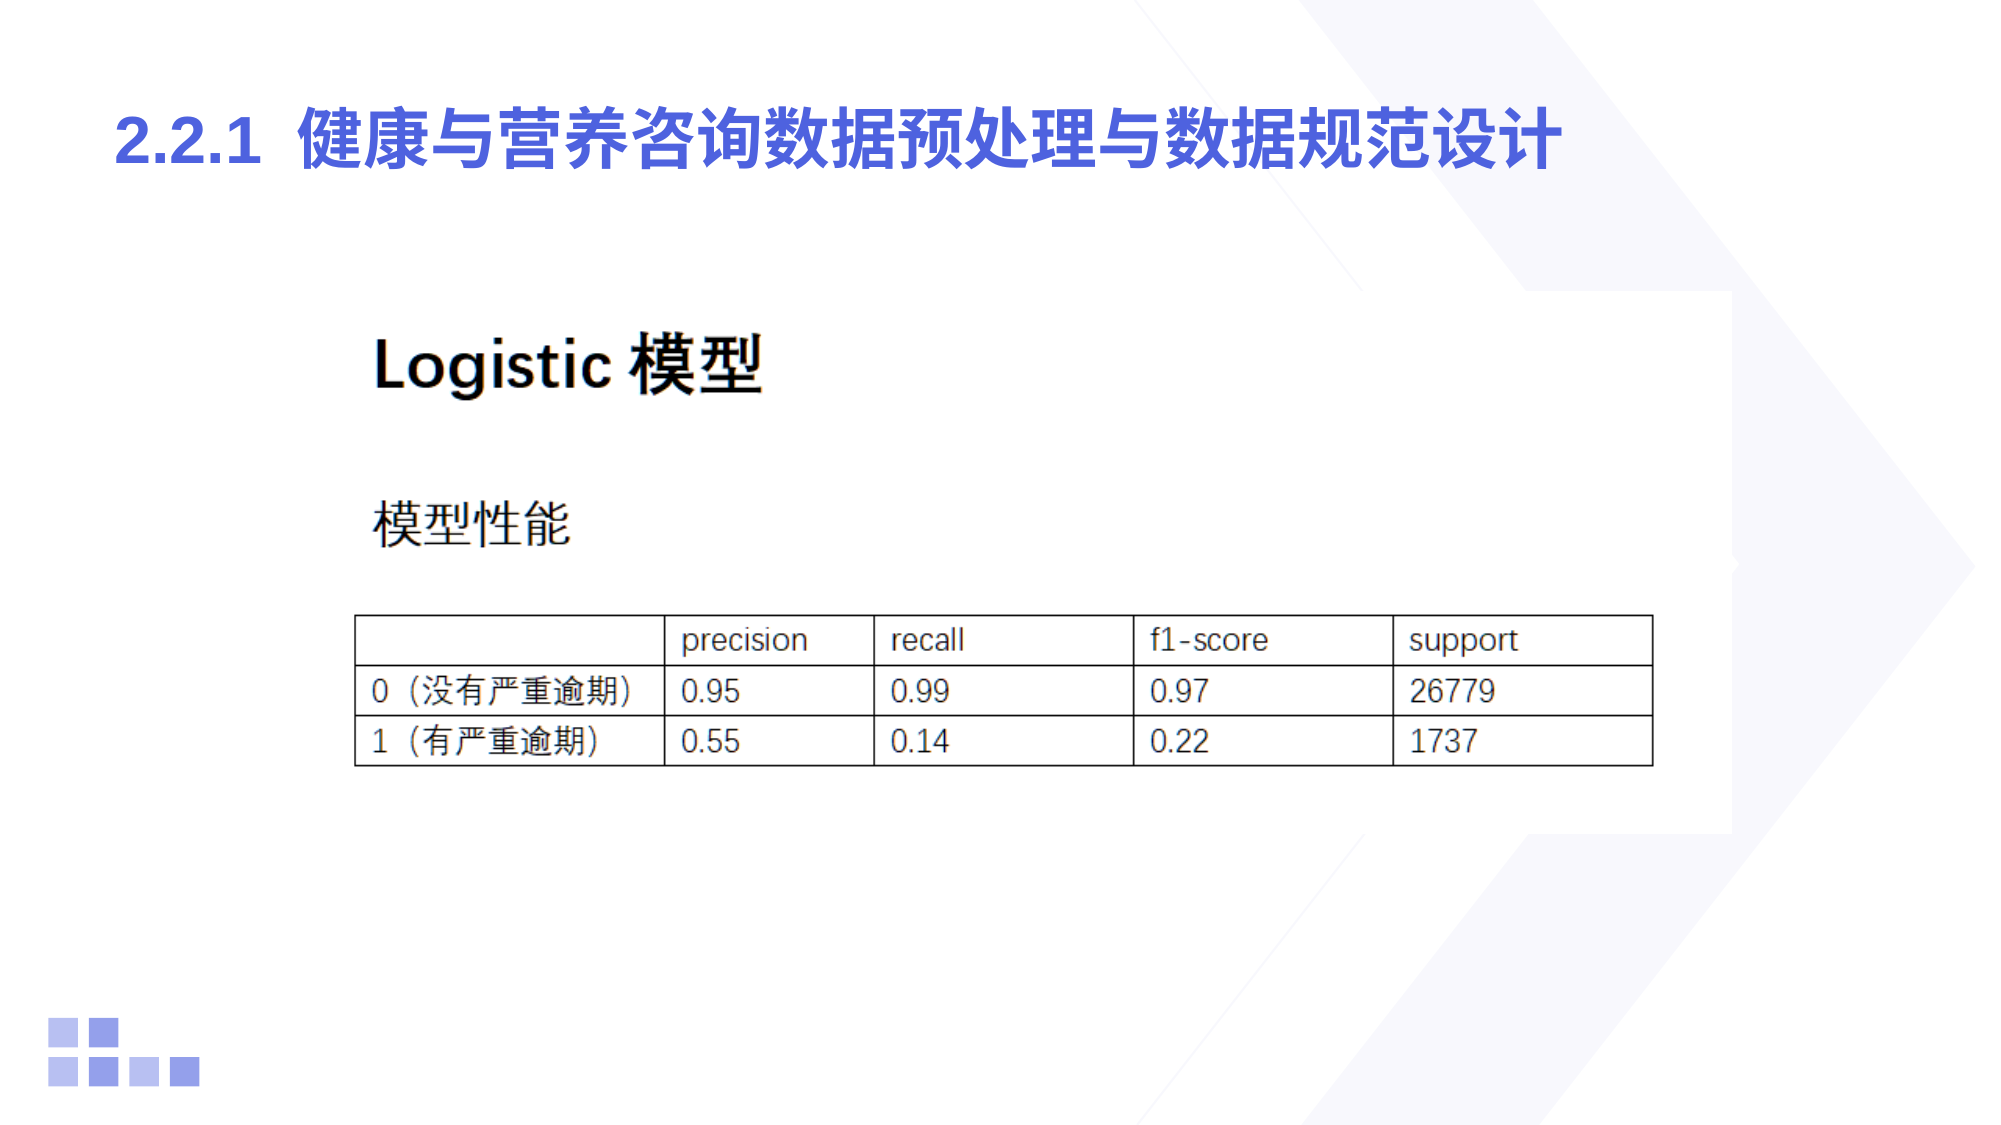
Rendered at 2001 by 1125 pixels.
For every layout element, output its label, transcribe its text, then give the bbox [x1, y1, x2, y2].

picture [267, 291, 1732, 834]
title 2.2.1 健康与营养咨询数据预处理与数据规范设计 [114, 59, 1886, 178]
